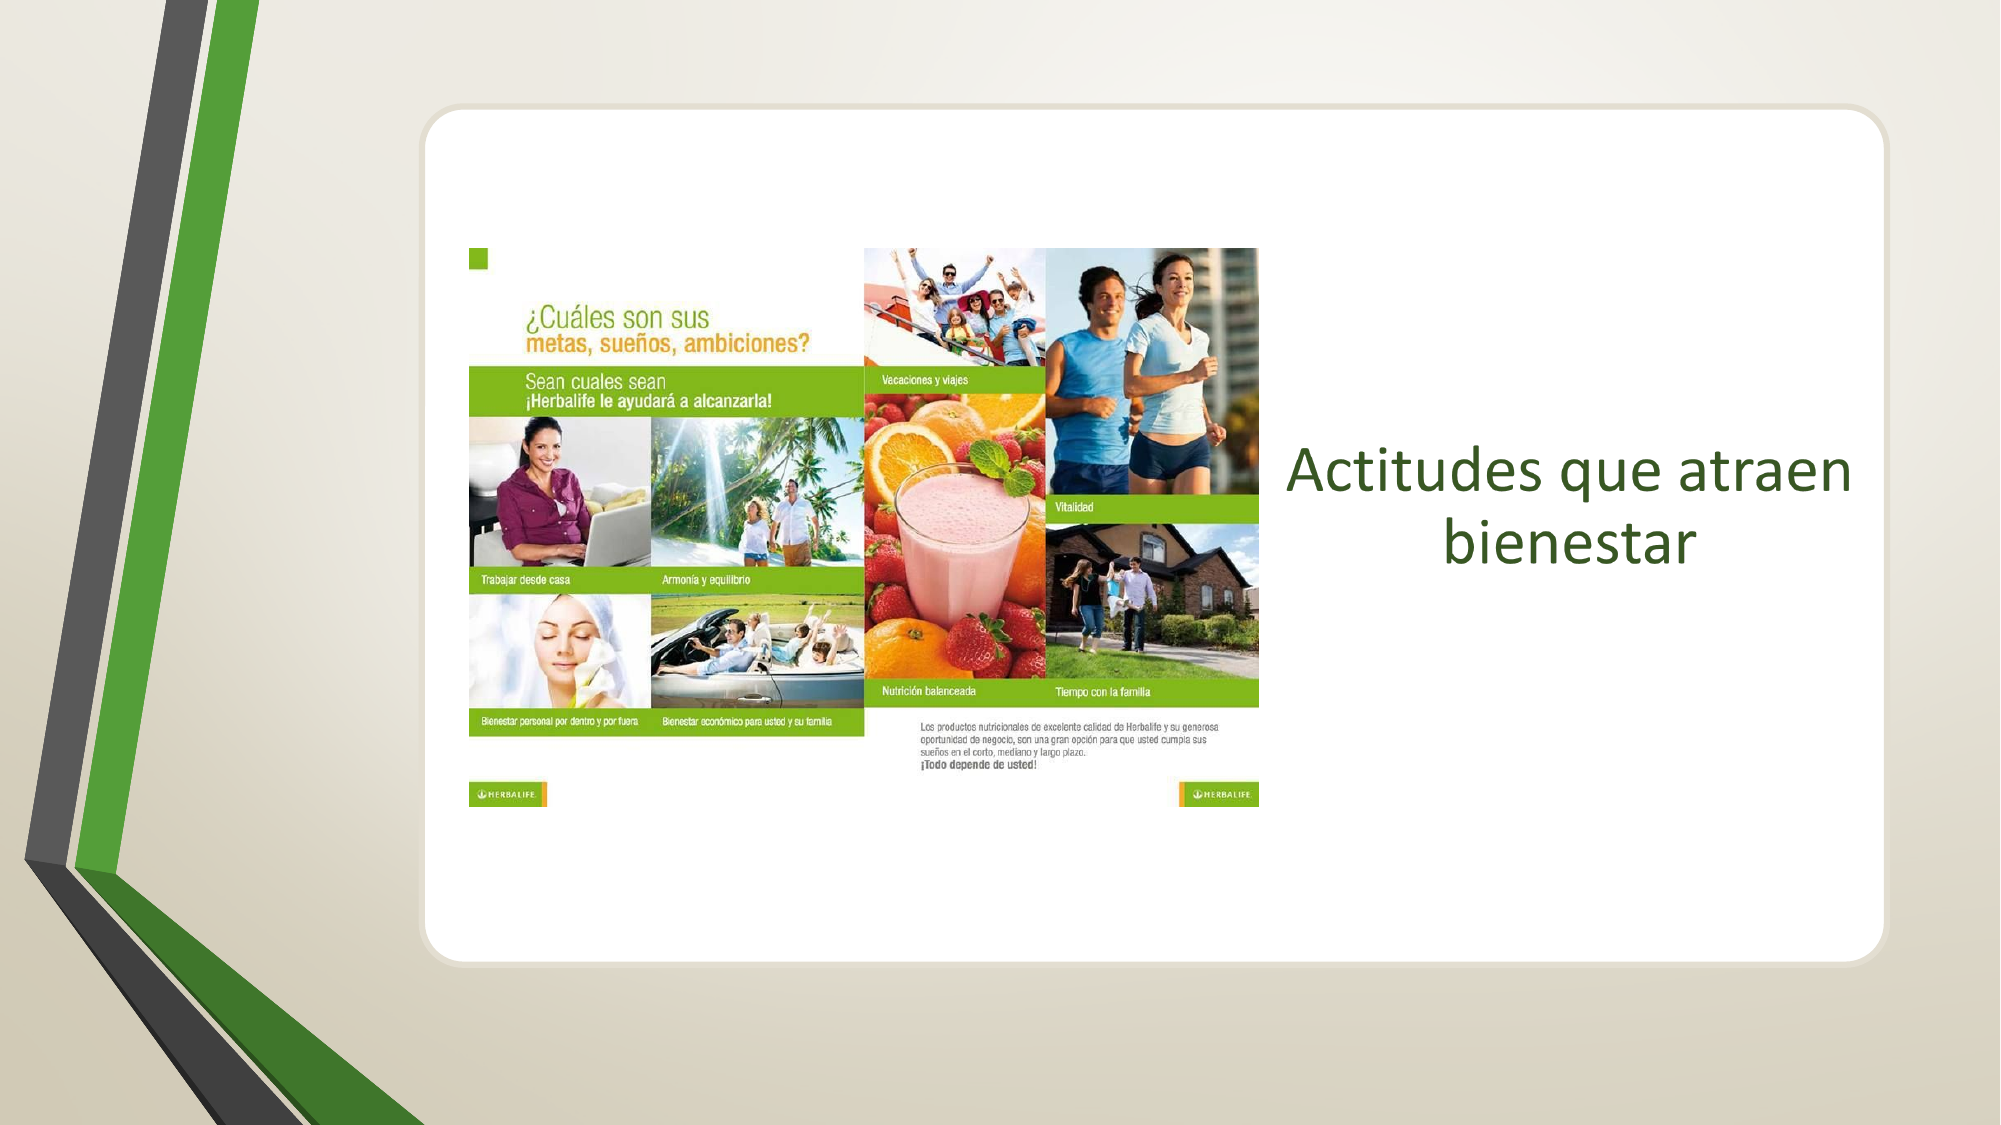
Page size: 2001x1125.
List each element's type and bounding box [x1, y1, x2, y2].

text_box [425, 105, 1889, 967]
text_box [24, 0, 425, 1125]
picture [469, 248, 1989, 807]
